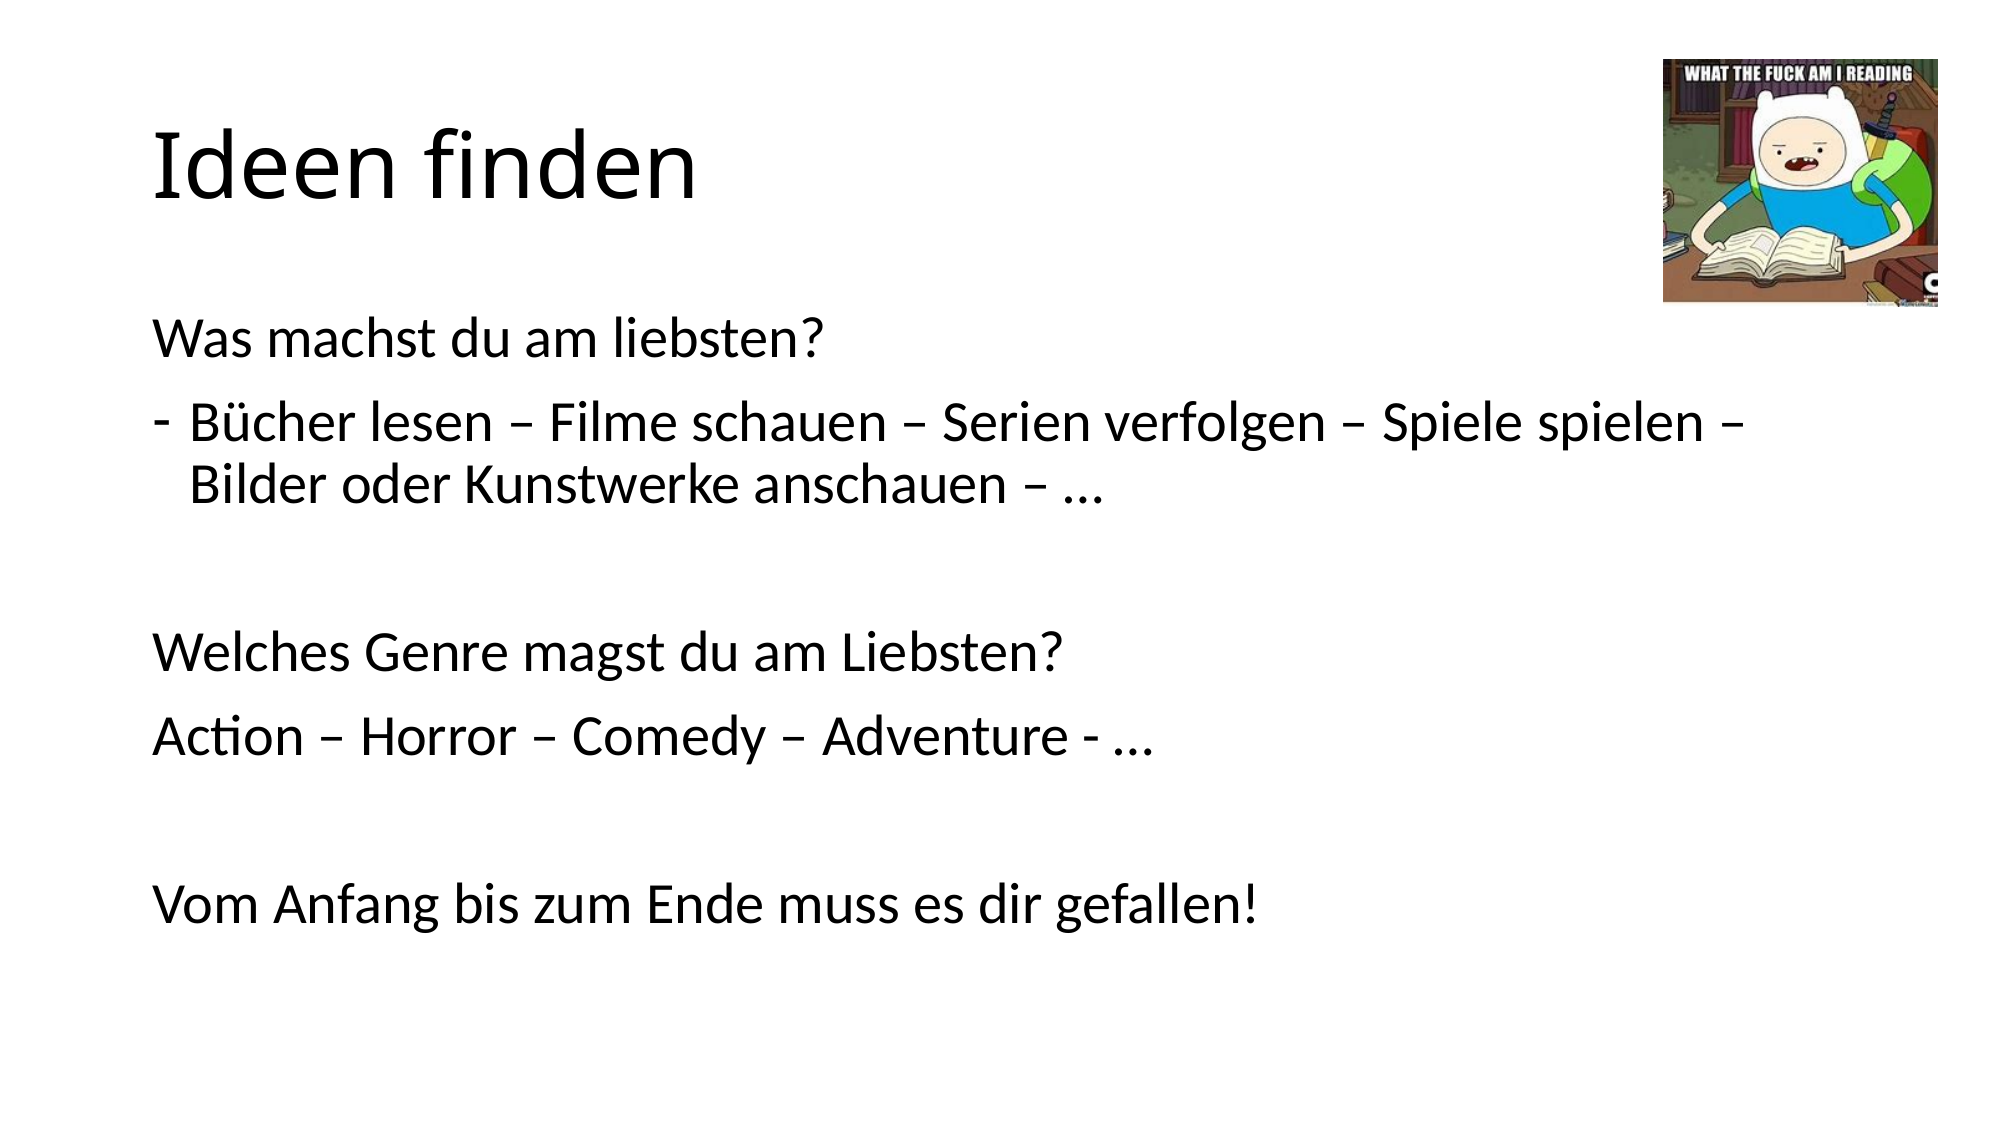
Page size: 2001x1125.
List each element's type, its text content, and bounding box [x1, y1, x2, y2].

title Ideen finden [137, 59, 1663, 278]
picture [1663, 59, 1938, 307]
list Was machst du am liebsten? Bücher lesen – Filme schauen – Serien verfolgen – Spiele spielen – Bilder oder Kunstwerke anschauen – … Welches Genre magst du am Liebsten? Action – Horror – Comedy – Adventure - … Vom Anfang bis zum Ende muss es dir gefallen! [137, 299, 1863, 1014]
